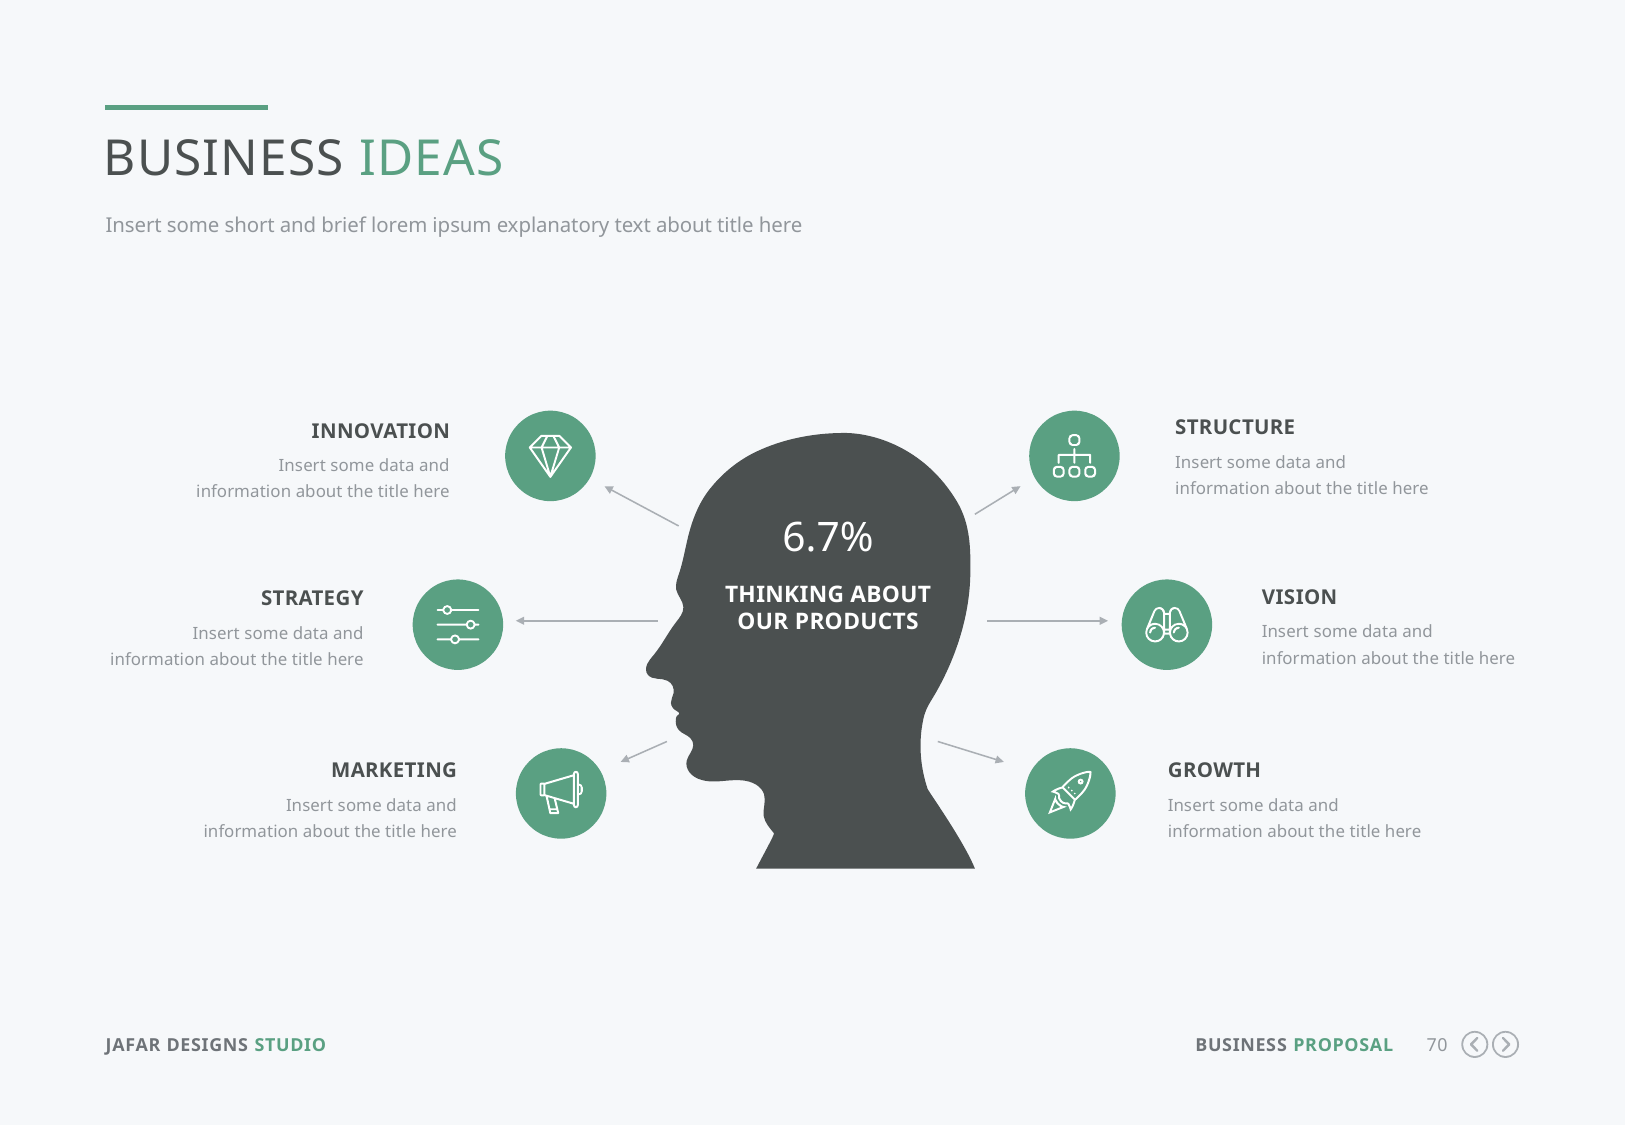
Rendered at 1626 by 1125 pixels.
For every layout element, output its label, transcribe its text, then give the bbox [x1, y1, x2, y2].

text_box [1167, 757, 1424, 842]
list Insert some short and brief lorem ipsum explanatory text about title here [105, 209, 1519, 241]
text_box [505, 410, 596, 502]
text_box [937, 741, 1004, 762]
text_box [974, 486, 1021, 515]
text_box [194, 417, 450, 503]
list Business ideas [103, 125, 1518, 188]
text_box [1029, 410, 1120, 502]
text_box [1261, 584, 1518, 669]
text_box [412, 579, 504, 670]
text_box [1121, 579, 1213, 670]
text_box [604, 486, 679, 526]
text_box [201, 757, 458, 842]
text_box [620, 741, 667, 762]
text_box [108, 585, 364, 670]
text_box Thinking about our products [714, 579, 942, 634]
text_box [1175, 414, 1431, 499]
text_box [646, 432, 975, 869]
text_box 6.7% [714, 511, 942, 560]
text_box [1025, 748, 1116, 839]
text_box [515, 748, 607, 839]
